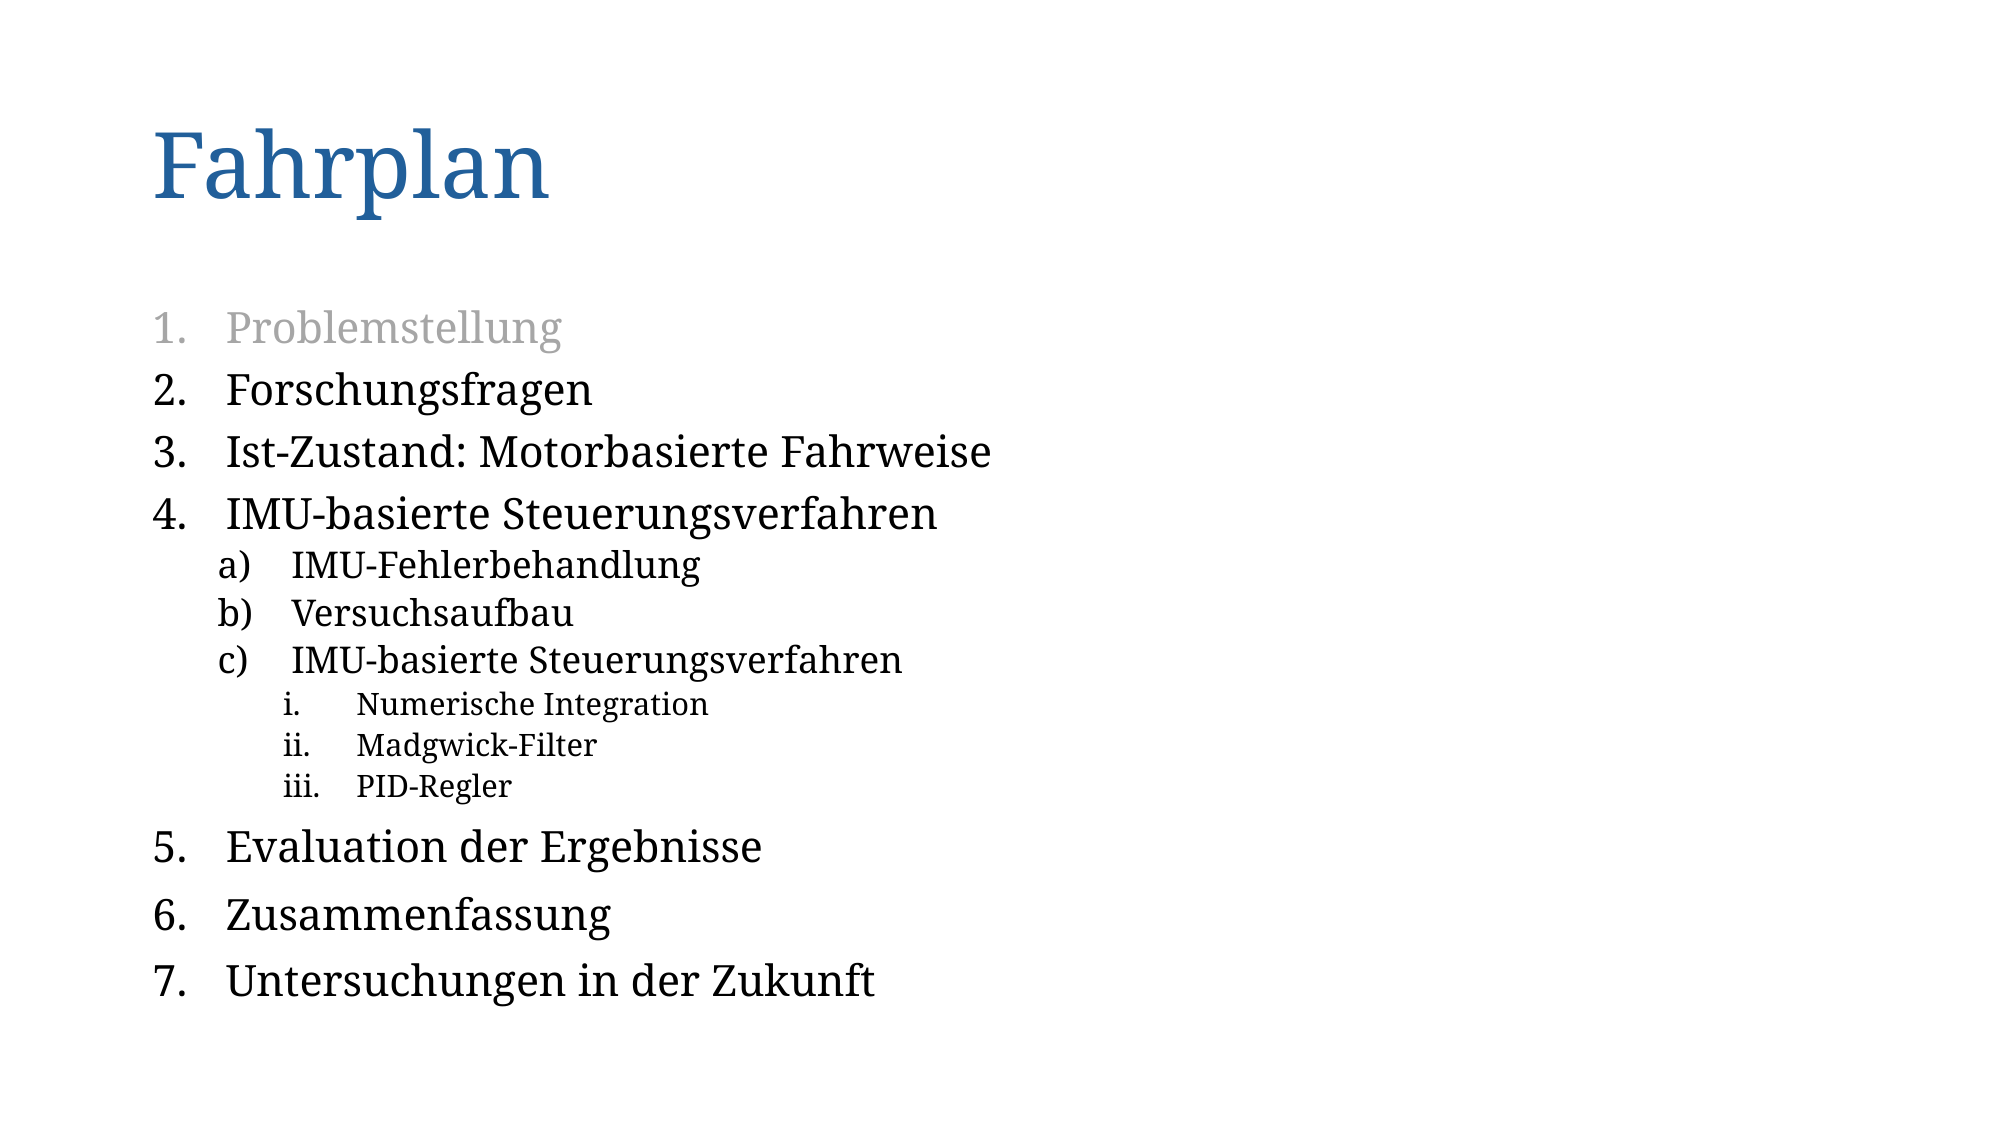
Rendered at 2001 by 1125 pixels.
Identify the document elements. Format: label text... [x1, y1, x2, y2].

list Problemstellung Forschungsfragen Ist-Zustand: Motorbasierte Fahrweise IMU-basierte Steuerungsverfahren IMU-Fehlerbehandlung Versuchsaufbau IMU-basierte Steuerungsverfahren Numerische Integration Madgwick-Filter PID-Regler Evaluation der Ergebnisse Zusammenfassung Untersuchungen in der Zukunft [137, 299, 1863, 1014]
title Fahrplan [137, 59, 1863, 278]
